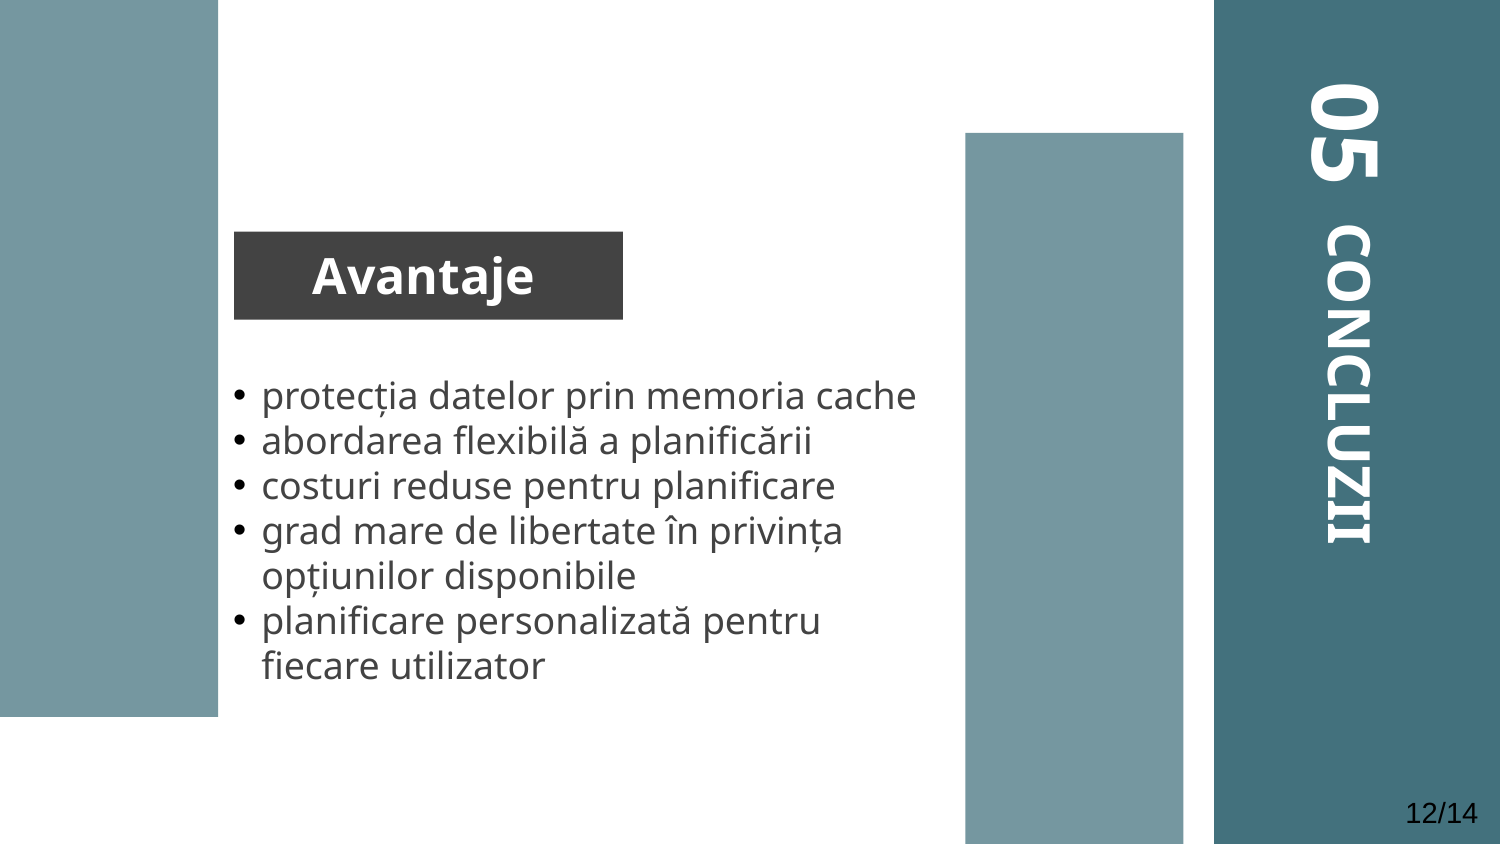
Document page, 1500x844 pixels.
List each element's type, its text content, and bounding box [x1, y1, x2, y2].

text_box [1214, 0, 1500, 844]
subtitle protecția datelor prin memoria cache abordarea flexibilă a planificării costuri reduse pentru planificare grad mare de libertate în privința opțiunilor disponibile planificare personalizată pentru fiecare utilizator [218, 357, 965, 717]
title Avantaje [297, 256, 663, 320]
text_box CONCLUZII [1301, 207, 1397, 844]
text_box [965, 132, 1184, 844]
text_box [0, 0, 219, 717]
text_box 05 [1301, 0, 1397, 202]
text_box [234, 231, 623, 320]
text_box 12/14 [1356, 779, 1494, 844]
